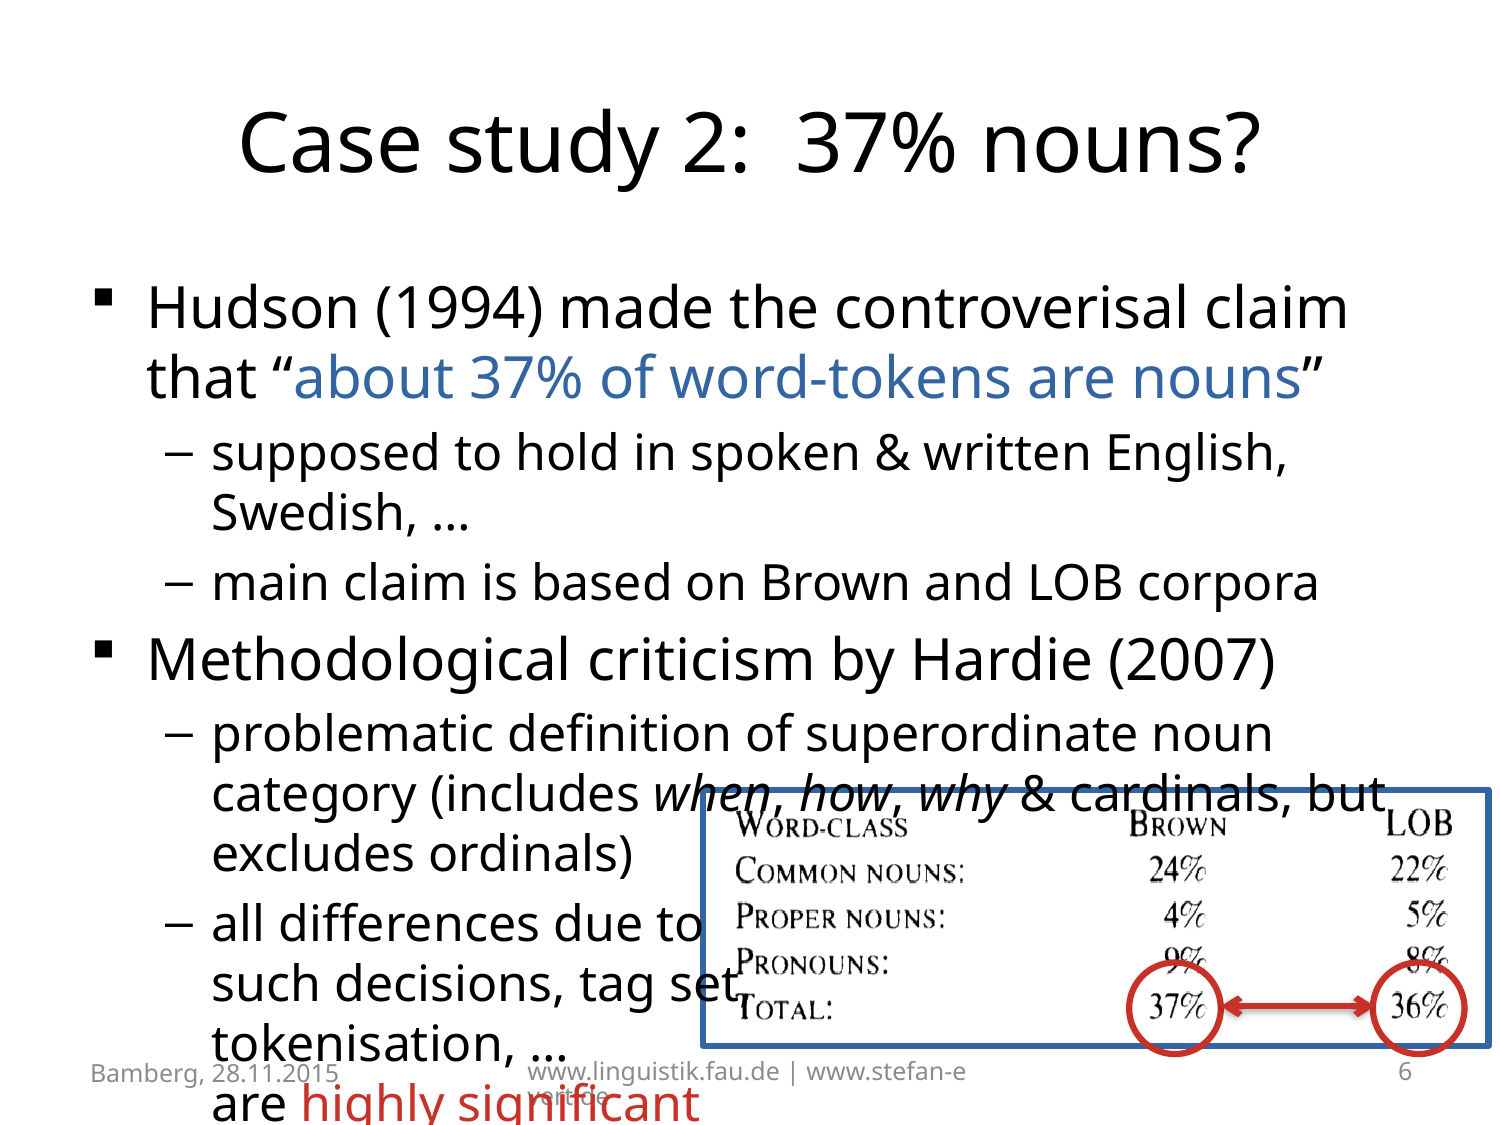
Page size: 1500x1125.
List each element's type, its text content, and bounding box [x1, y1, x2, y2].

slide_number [75, 1042, 425, 1103]
title Case study 2: 37% nouns? [75, 45, 1425, 233]
text_box [1153, 1051, 1197, 1057]
list Hudson (1994) made the controverisal claim that “about 37% of word-tokens are nouns” supposed to hold in spoken & written English, Swedish, … main claim is based on Brown and LOB corpora Methodological criticism by Hardie (2007) problematic definition of superordinate noun category (includes when, how, why & cardinals, but excludes ordinals) all differences due to such decisions, tag set, tokenisation, … are highly significant [75, 262, 1425, 1043]
slide_number 6 [1077, 1051, 1428, 1103]
picture [705, 792, 1486, 1043]
text_box [1397, 1051, 1441, 1057]
footer www.linguistik.fau.de | www.stefan-evert.de [512, 1042, 988, 1103]
